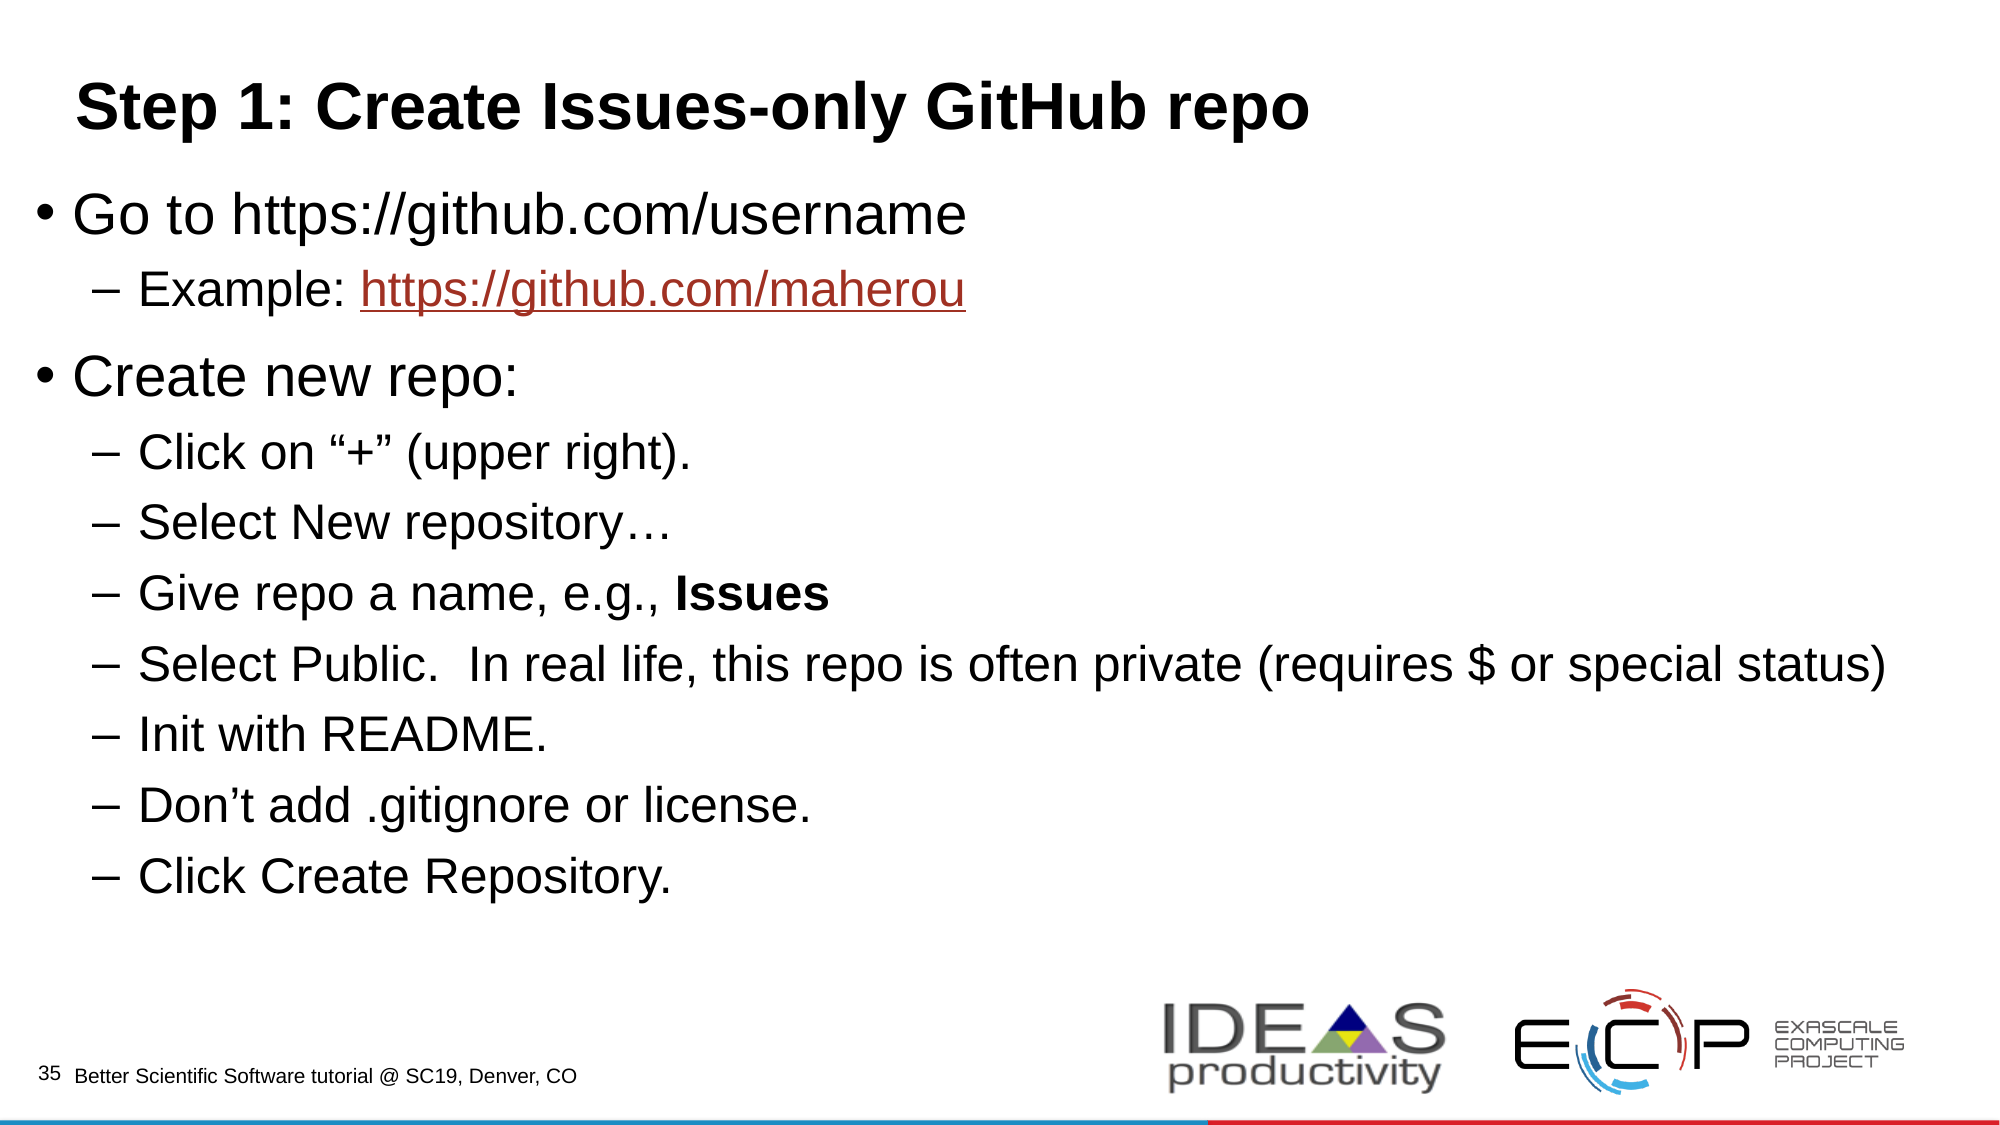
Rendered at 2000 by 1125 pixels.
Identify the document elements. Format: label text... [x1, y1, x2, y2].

picture [1515, 989, 1904, 1095]
title Step 1: Create Issues-only GitHub repo [59, 67, 1926, 152]
list Go to https://github.com/username Example: https://github.com/maherou Create new repo: Click on “+” (upper right). Select New repository… Give repo a name, e.g., Issues Select Public. In real life, this repo is often private (requires $ or special status) Init with README. Don’t add .gitignore or license. Click Create Repository. [19, 176, 1926, 930]
picture [1152, 995, 1456, 1101]
